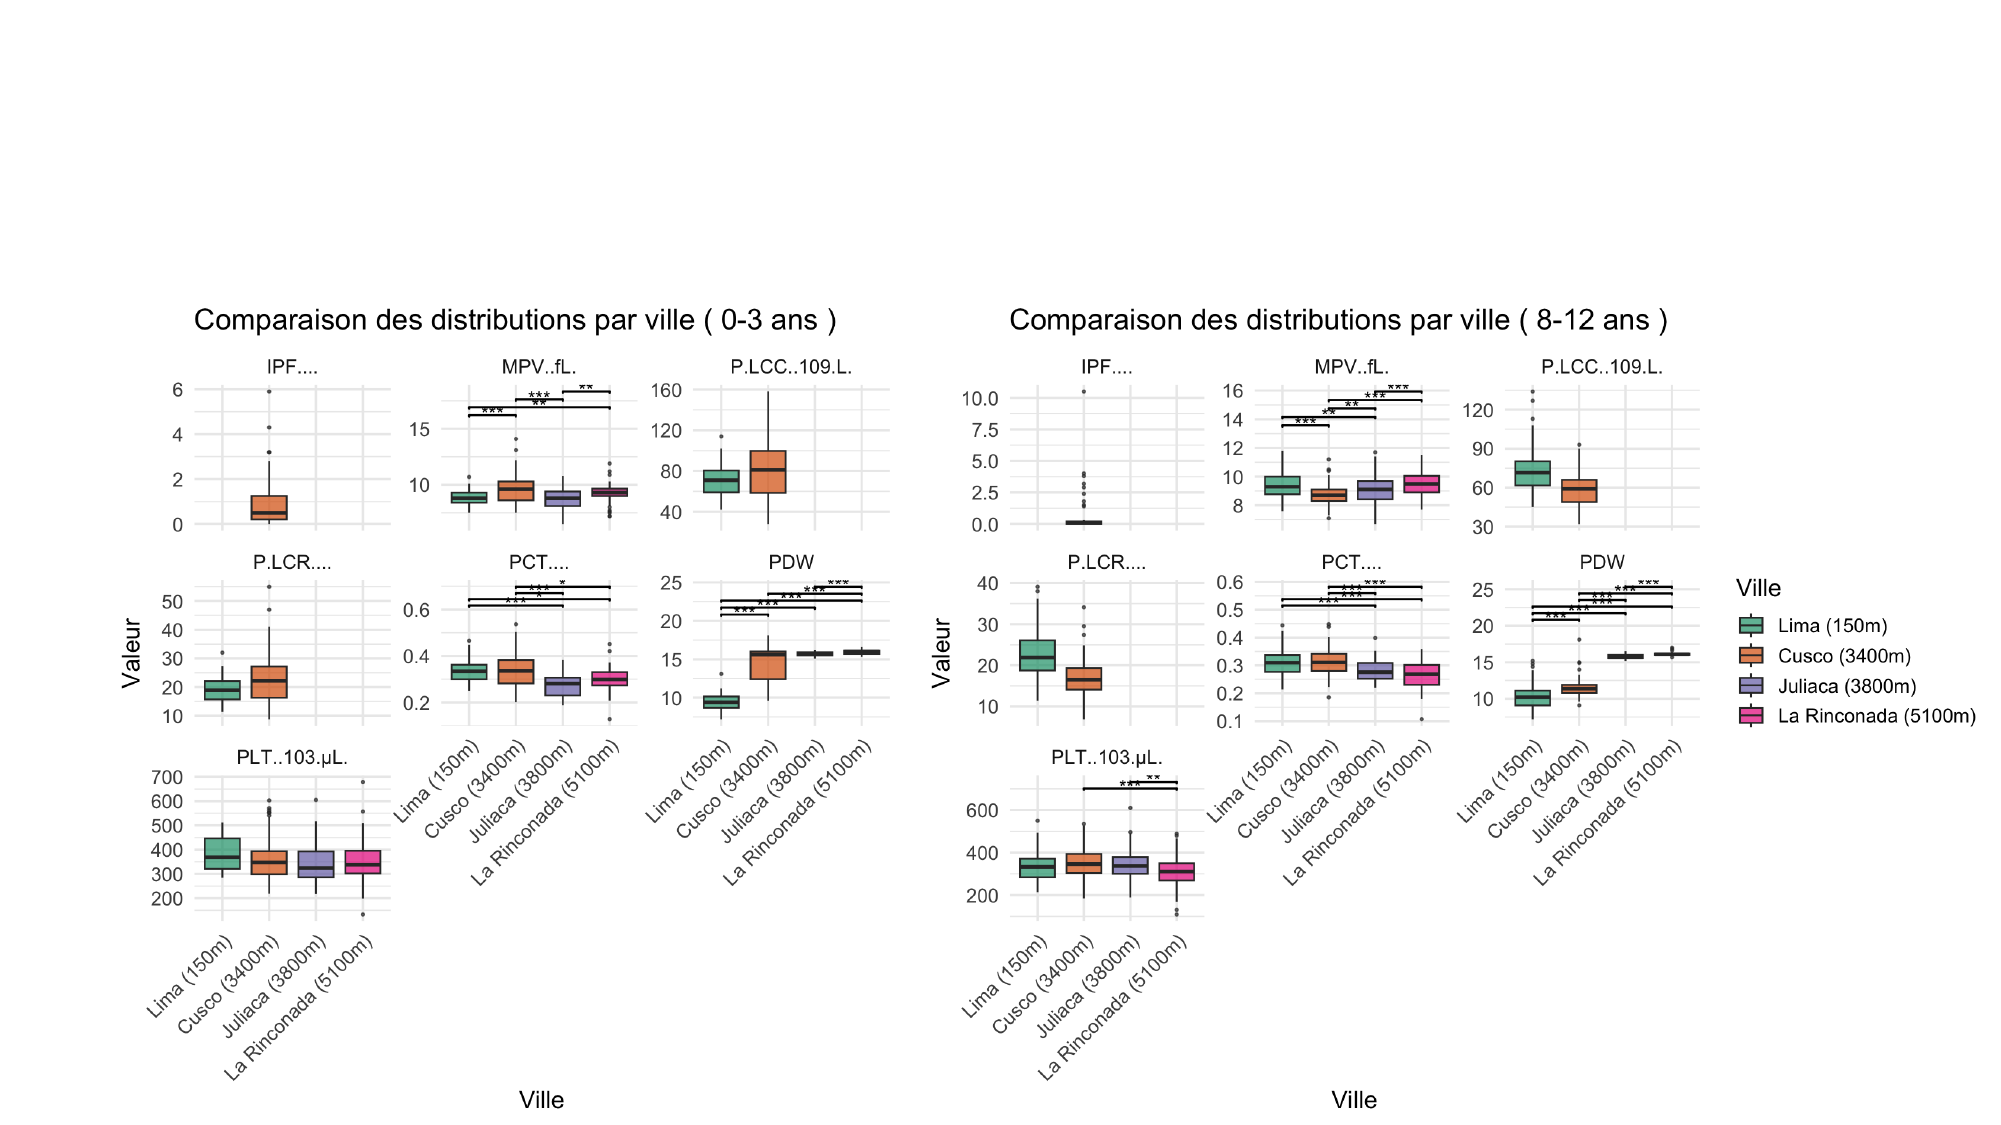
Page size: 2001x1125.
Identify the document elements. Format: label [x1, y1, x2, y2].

picture [109, 295, 2000, 1125]
